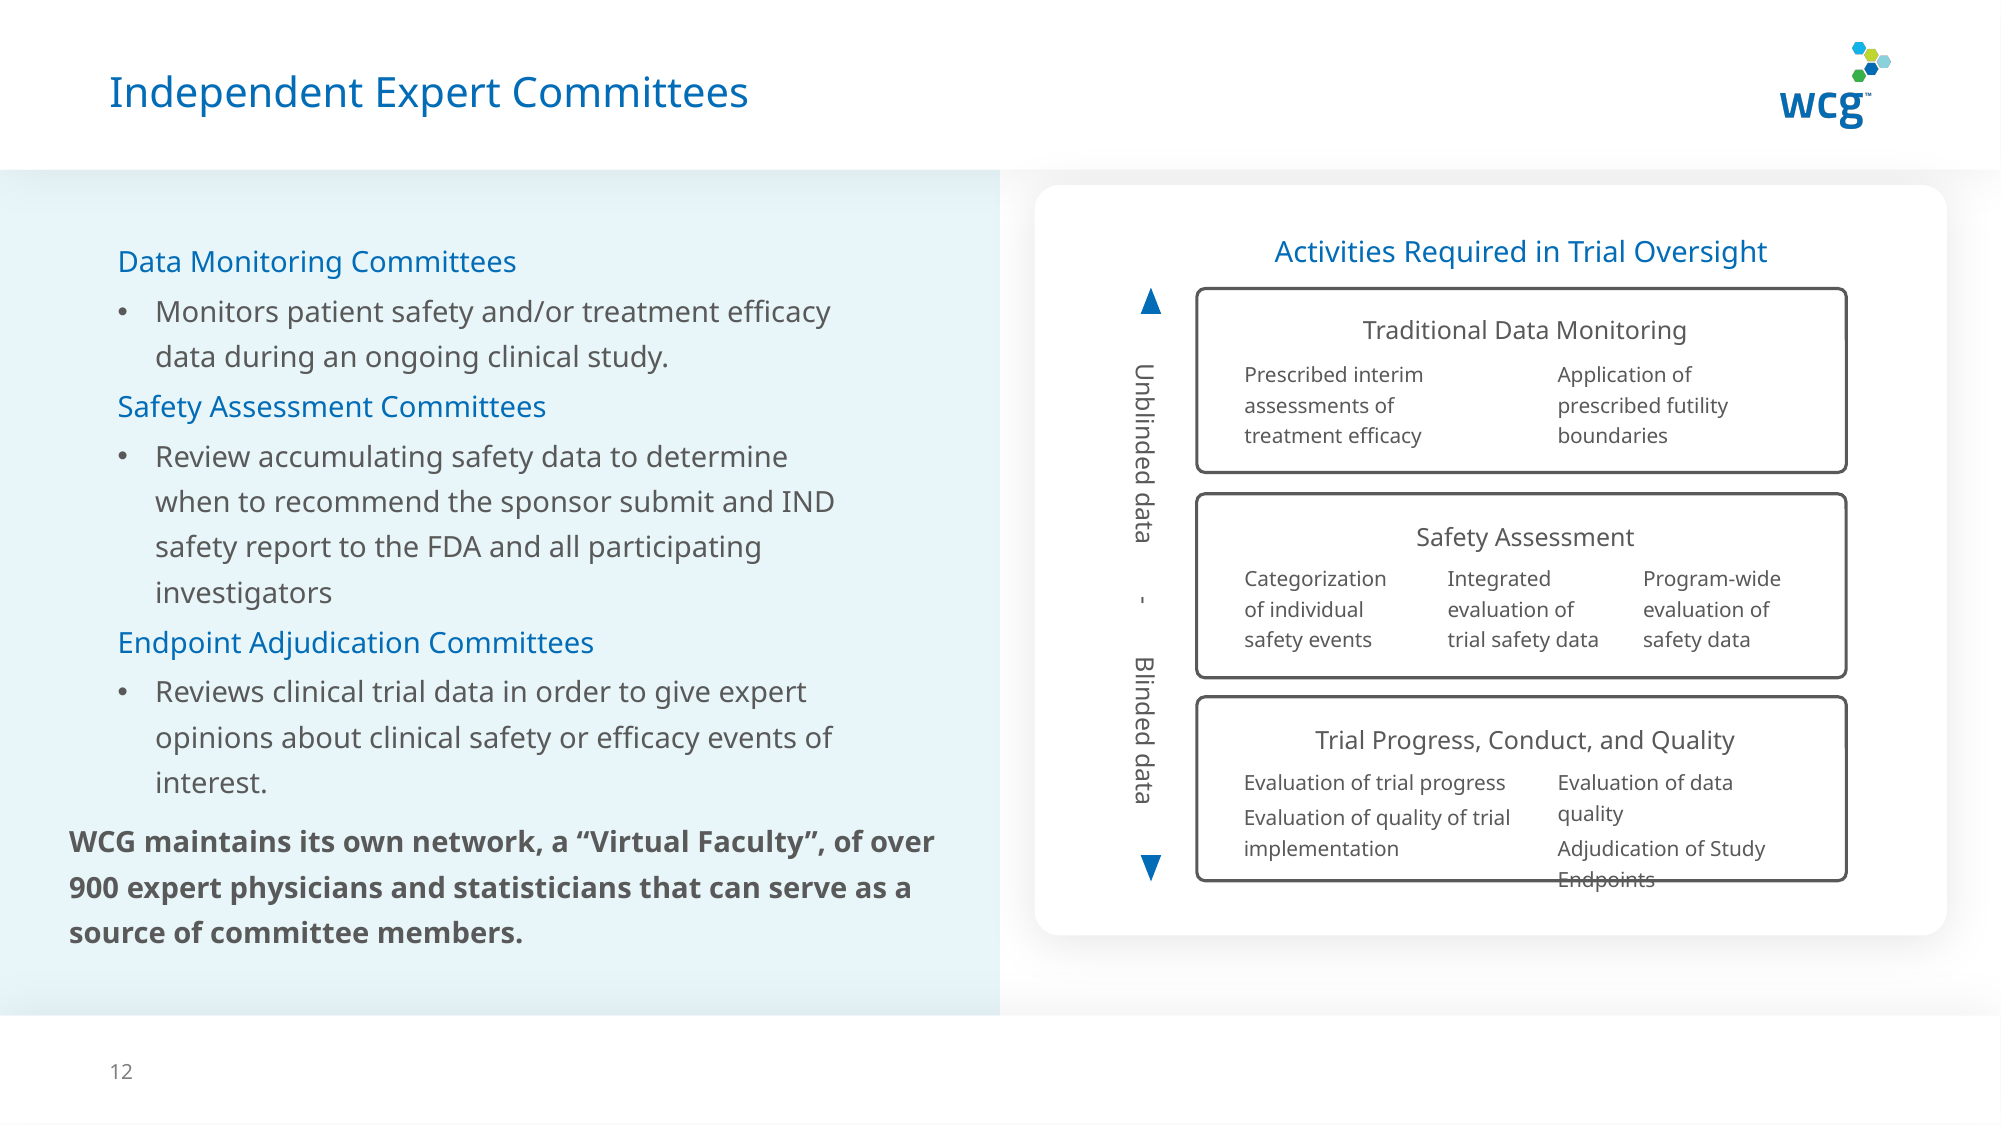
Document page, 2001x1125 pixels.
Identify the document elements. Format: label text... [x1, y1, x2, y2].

text_box [1195, 695, 1848, 882]
text_box Traditional Data Monitoring [1236, 299, 1815, 352]
slide_number 12 [109, 1058, 180, 1083]
text_box Independent Expert Committees [109, 64, 1717, 170]
text_box Prescribed interim assessments of treatment efficacy [1244, 355, 1485, 447]
text_box Evaluation of data quality Adjudication of Study Endpoints [1557, 763, 1800, 860]
text_box [1139, 284, 1163, 315]
text_box Data Monitoring Committees Monitors patient safety and/or treatment efficacy data during an ongoing clinical study. Safety Assessment Committees Review accumulating safety data to determine when to recommend the sponsor submit and IND safety report to the FDA and all participating investigators Endpoint Adjudication Committees Reviews clinical trial data in order to give expert opinions about clinical safety or efficacy events of interest. [117, 233, 863, 805]
text_box Trial Progress, Conduct, and Quality [1236, 709, 1815, 762]
text_box Application of prescribed futility boundaries [1557, 355, 1774, 447]
text_box Activities Required in Trial Oversight [1238, 222, 1805, 287]
text_box [1195, 287, 1848, 474]
text_box Unblinded data - Blinded data [1123, 313, 1177, 856]
text_box Evaluation of trial progress Evaluation of quality of trial implementation [1243, 763, 1542, 860]
text_box Safety Assessment [1236, 506, 1815, 559]
text_box Integrated evaluation of trial safety data [1447, 559, 1604, 657]
text_box Program-wide evaluation of safety data [1643, 559, 1799, 657]
text_box WCG maintains its own network, a “Virtual Faculty”, of over 900 expert physicians and statisticians that can serve as a source of committee members. [54, 805, 1000, 957]
text_box [1195, 492, 1848, 679]
text_box [1139, 854, 1163, 885]
text_box Categorization of individual safety events [1244, 559, 1401, 657]
picture [1780, 42, 1891, 129]
text_box [1033, 184, 1948, 937]
